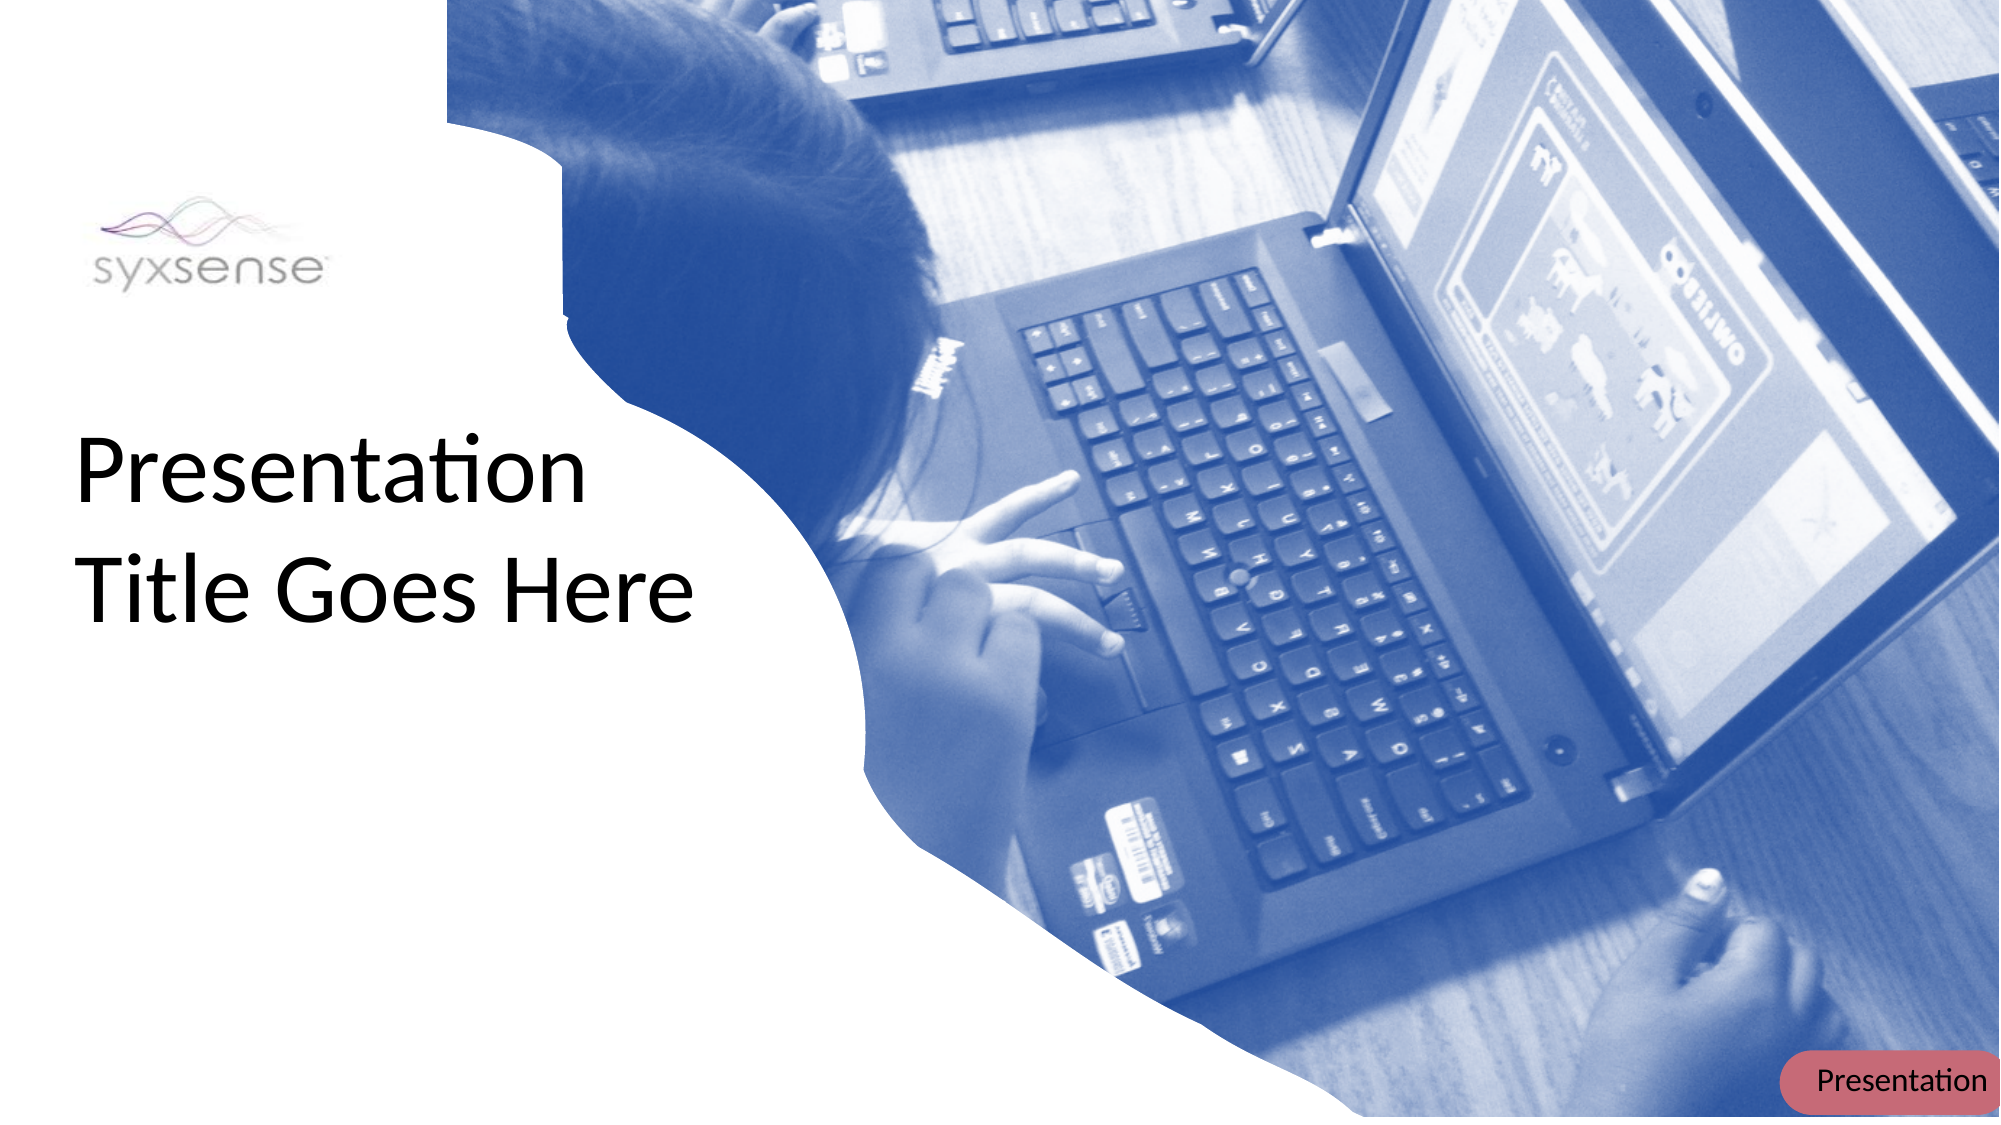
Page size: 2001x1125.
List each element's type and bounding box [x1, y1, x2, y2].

picture [31, 95, 396, 395]
picture [1465, 0, 1999, 1117]
text_box [0, 0, 1465, 1125]
text_box [1779, 1050, 2000, 1115]
